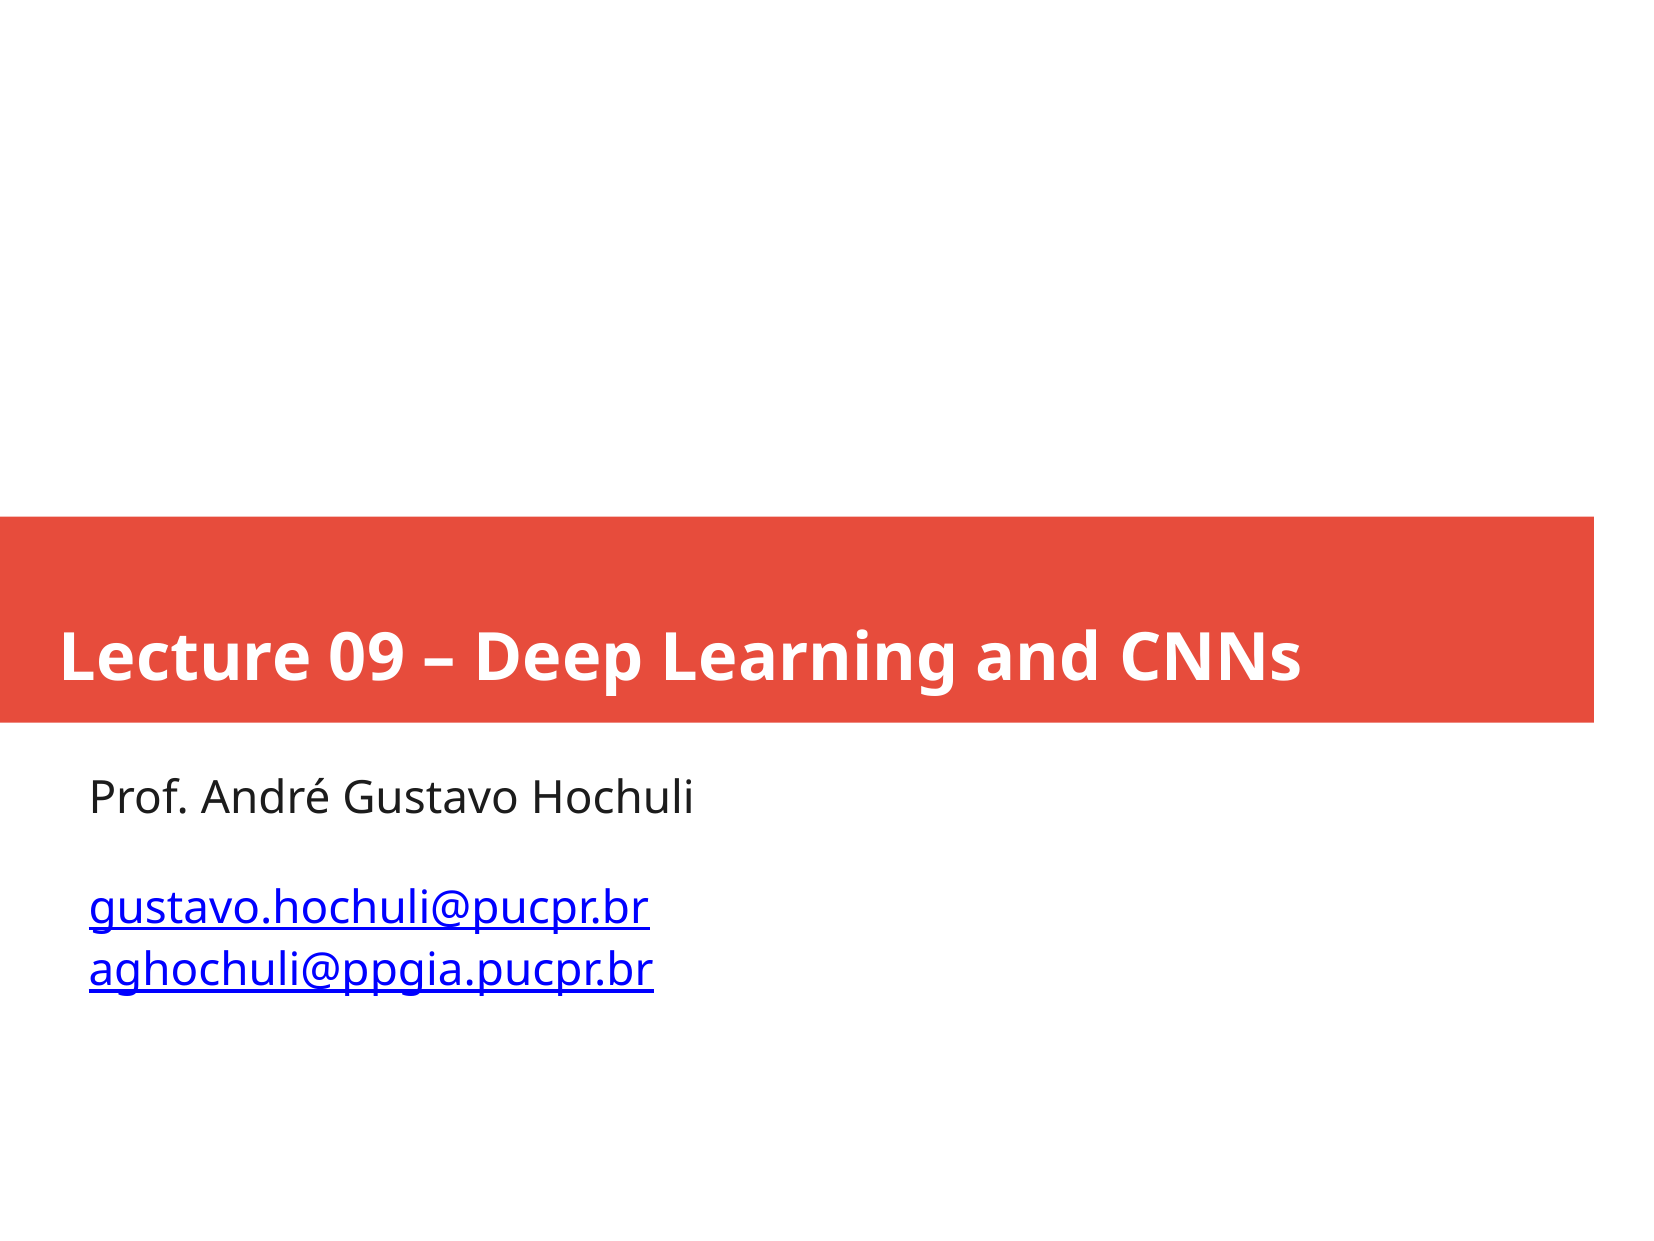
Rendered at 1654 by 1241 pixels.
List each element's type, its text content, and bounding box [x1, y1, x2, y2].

text_box Lecture 09 – Deep Learning and CNNs [58, 546, 1594, 694]
text_box Prof. André Gustavo Hochuli gustavo.hochuli@pucpr.br aghochuli@ppgia.pucpr.br [88, 767, 1594, 1181]
